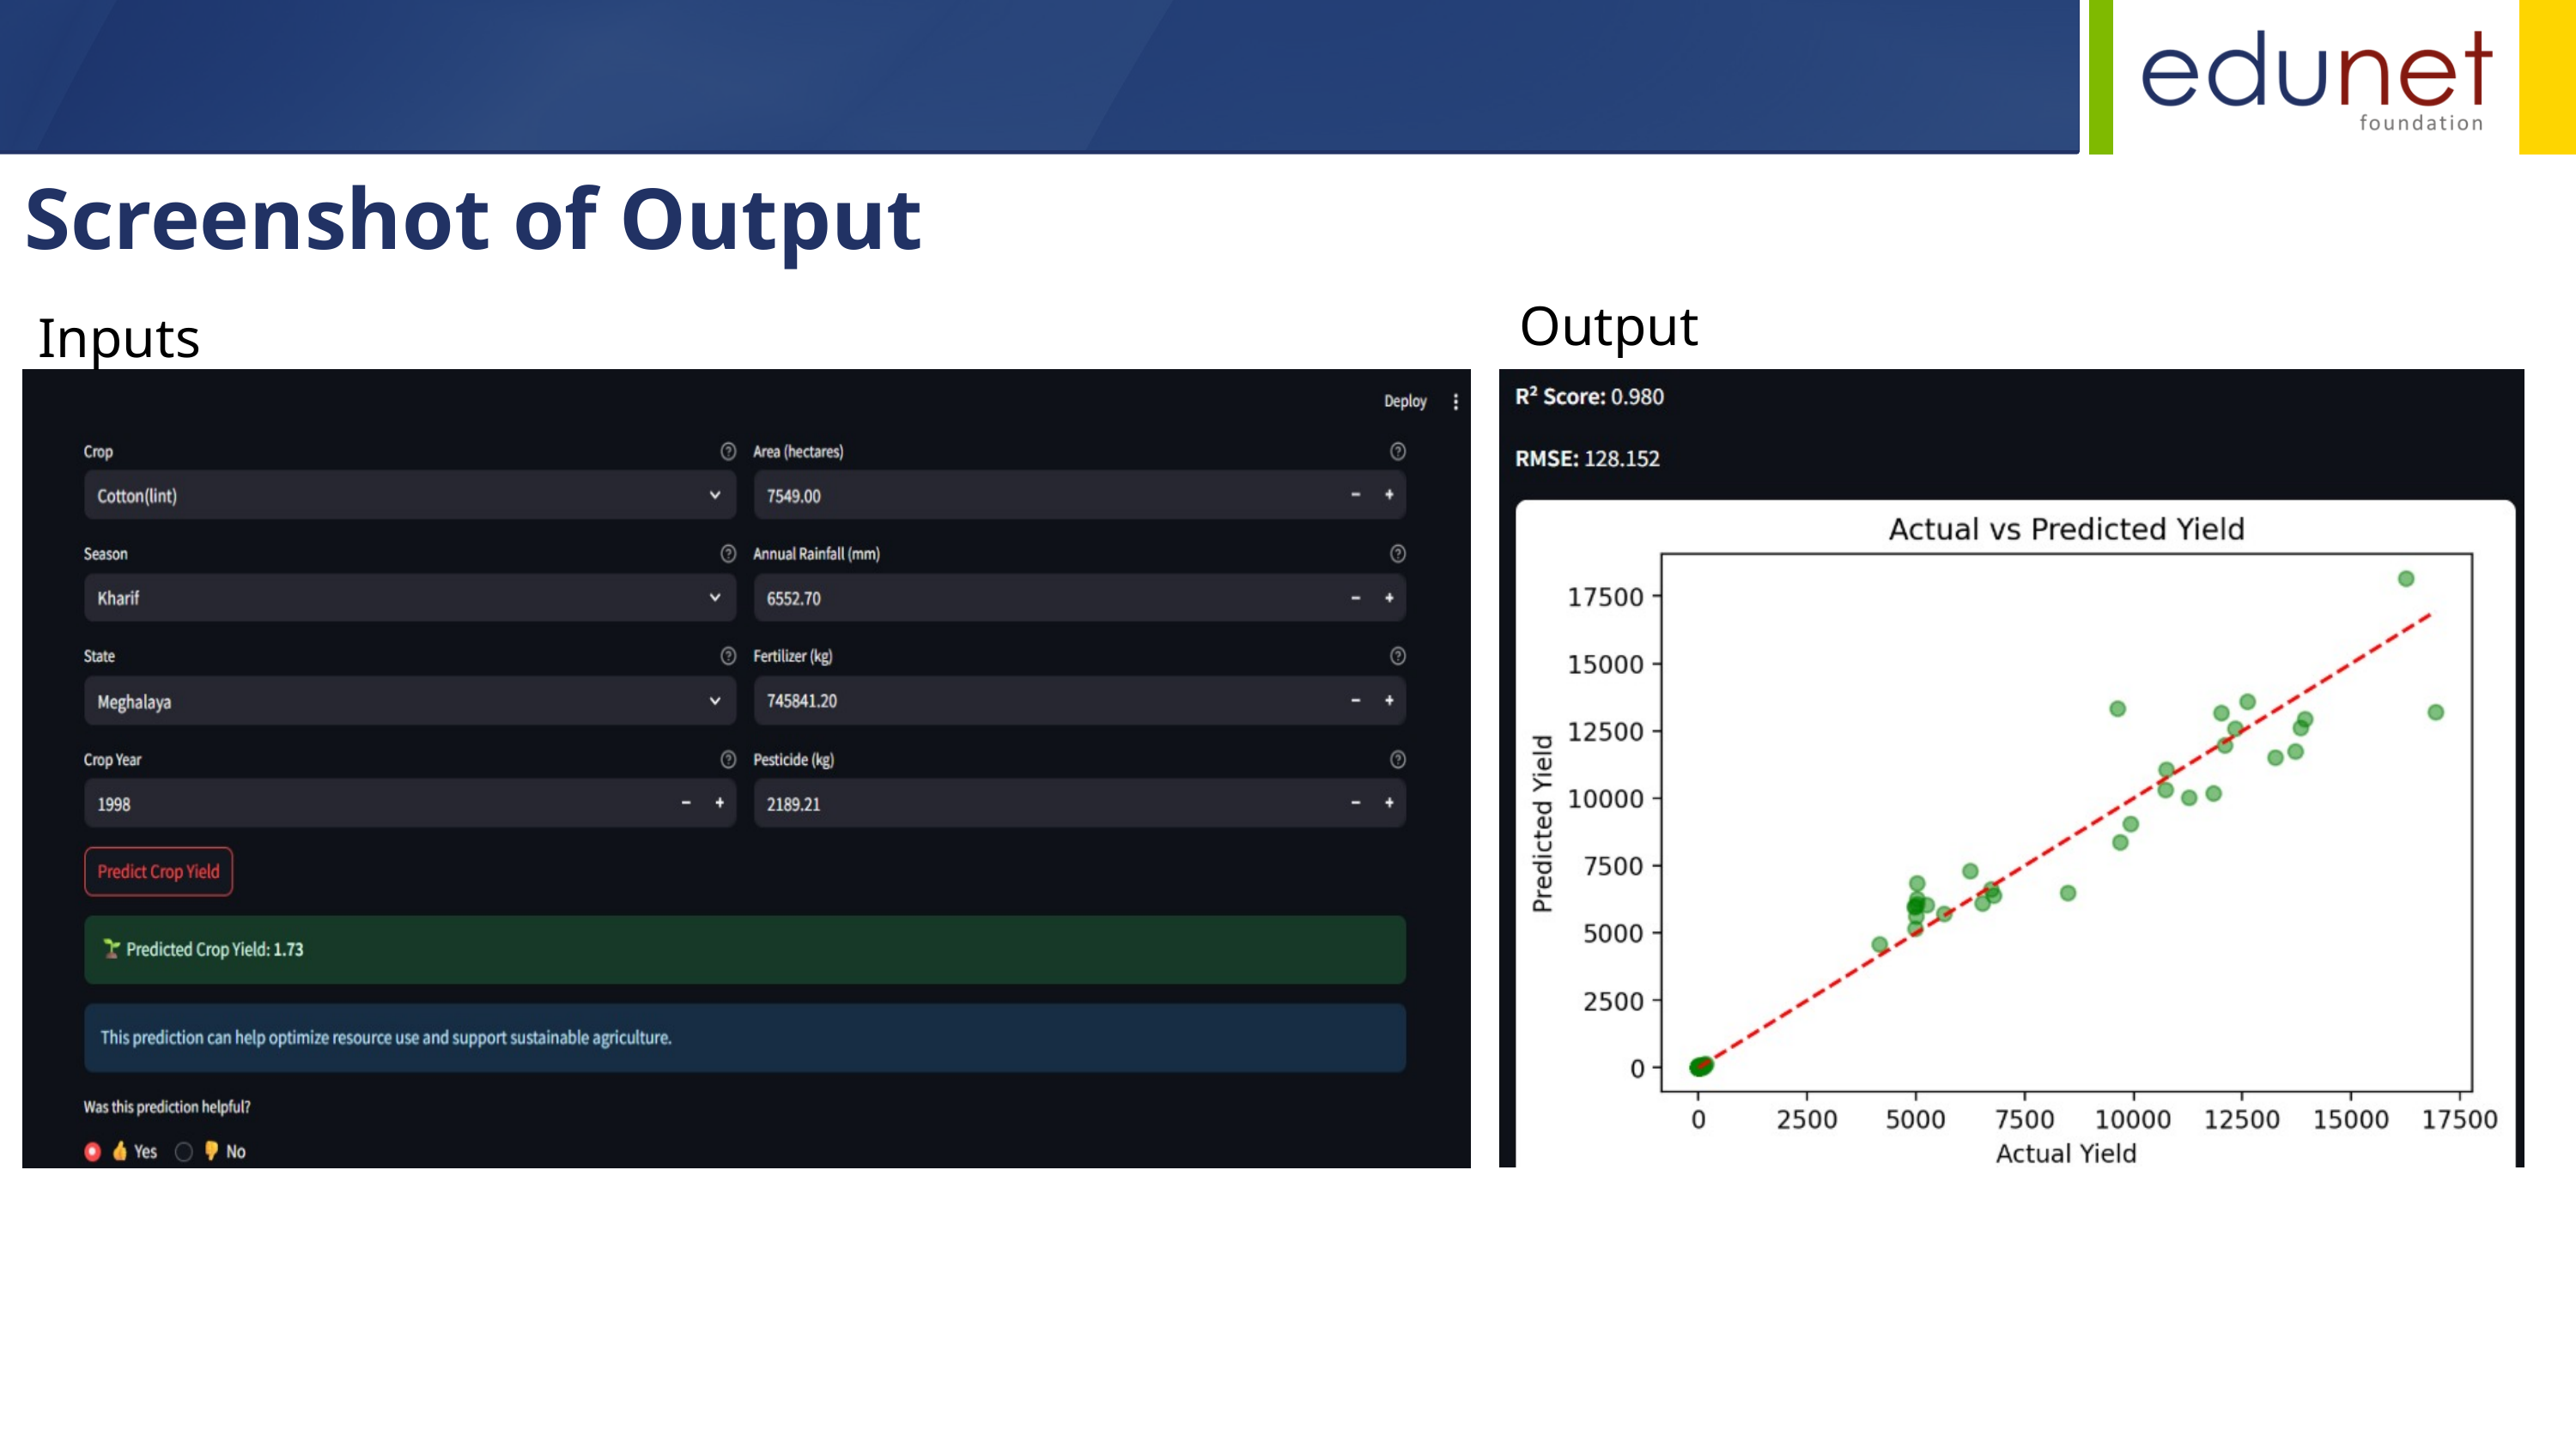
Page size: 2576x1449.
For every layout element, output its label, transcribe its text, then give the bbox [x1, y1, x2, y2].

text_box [2128, 15, 2509, 138]
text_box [0, 0, 2080, 151]
text_box Screenshot of Output [24, 165, 1288, 266]
text_box Inputs [0, 280, 247, 375]
picture [1498, 368, 2524, 1167]
picture [22, 369, 1471, 1168]
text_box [2088, 0, 2114, 155]
text_box Output [1449, 268, 1728, 362]
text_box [2519, 0, 2576, 155]
